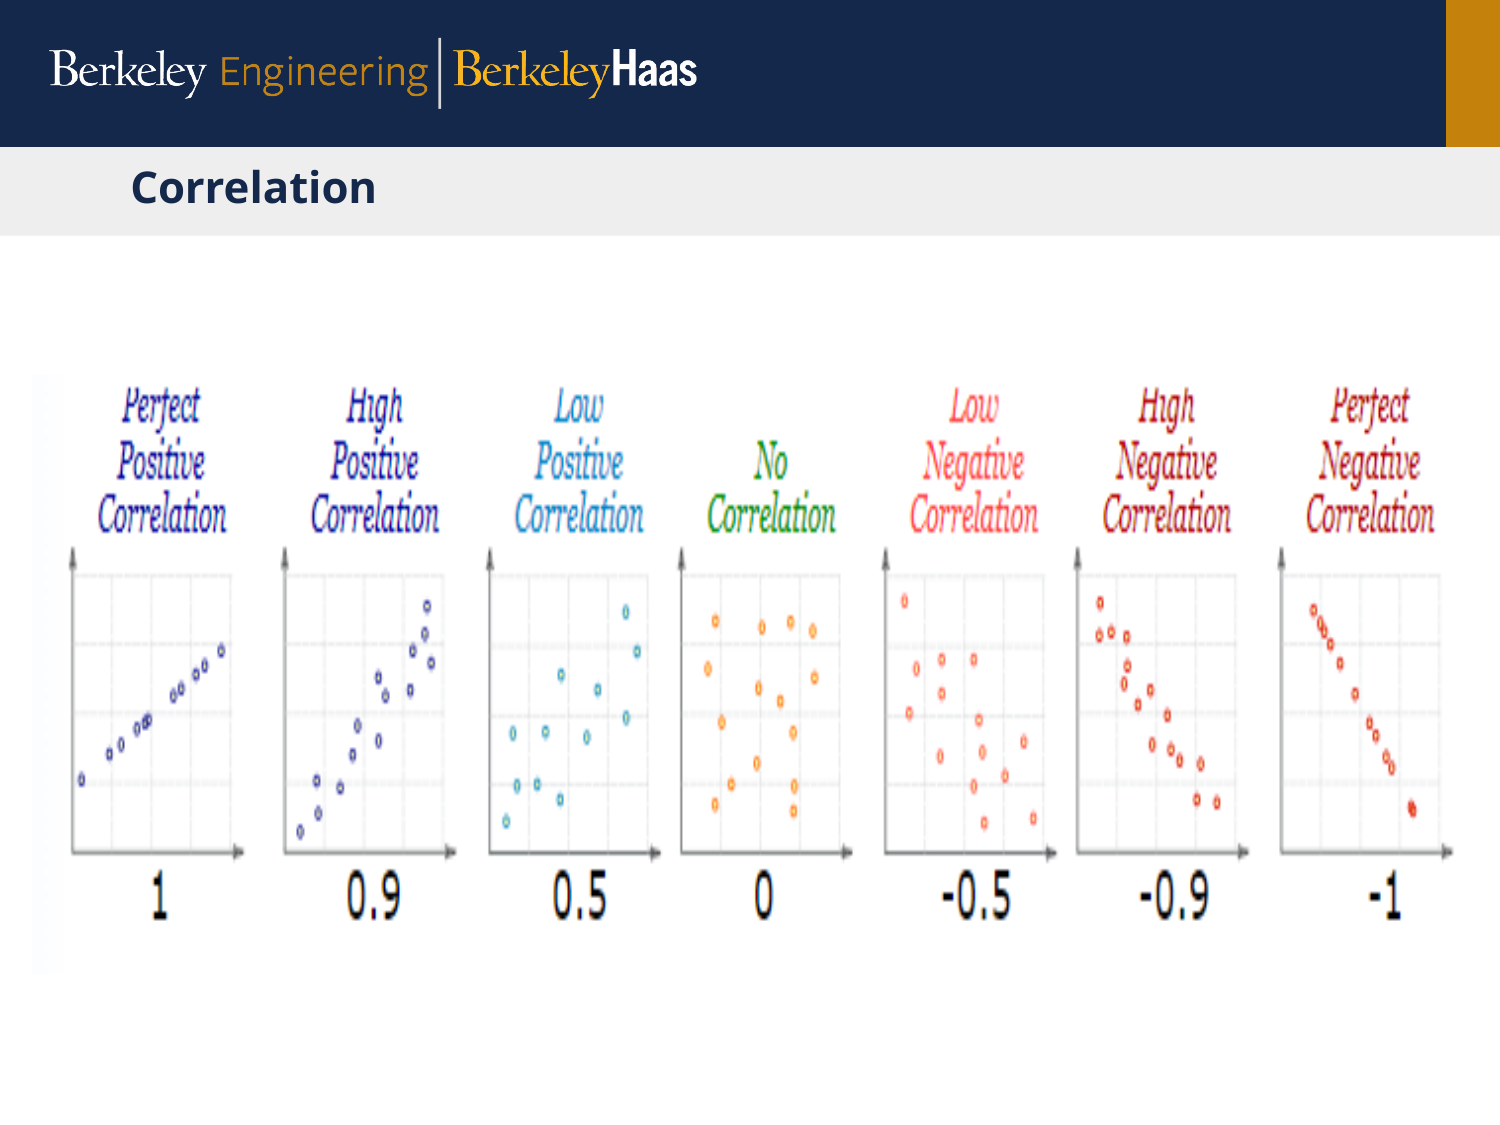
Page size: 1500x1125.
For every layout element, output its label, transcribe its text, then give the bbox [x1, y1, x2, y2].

picture [32, 374, 1468, 974]
picture [38, 22, 726, 117]
title Correlation [130, 159, 1370, 348]
